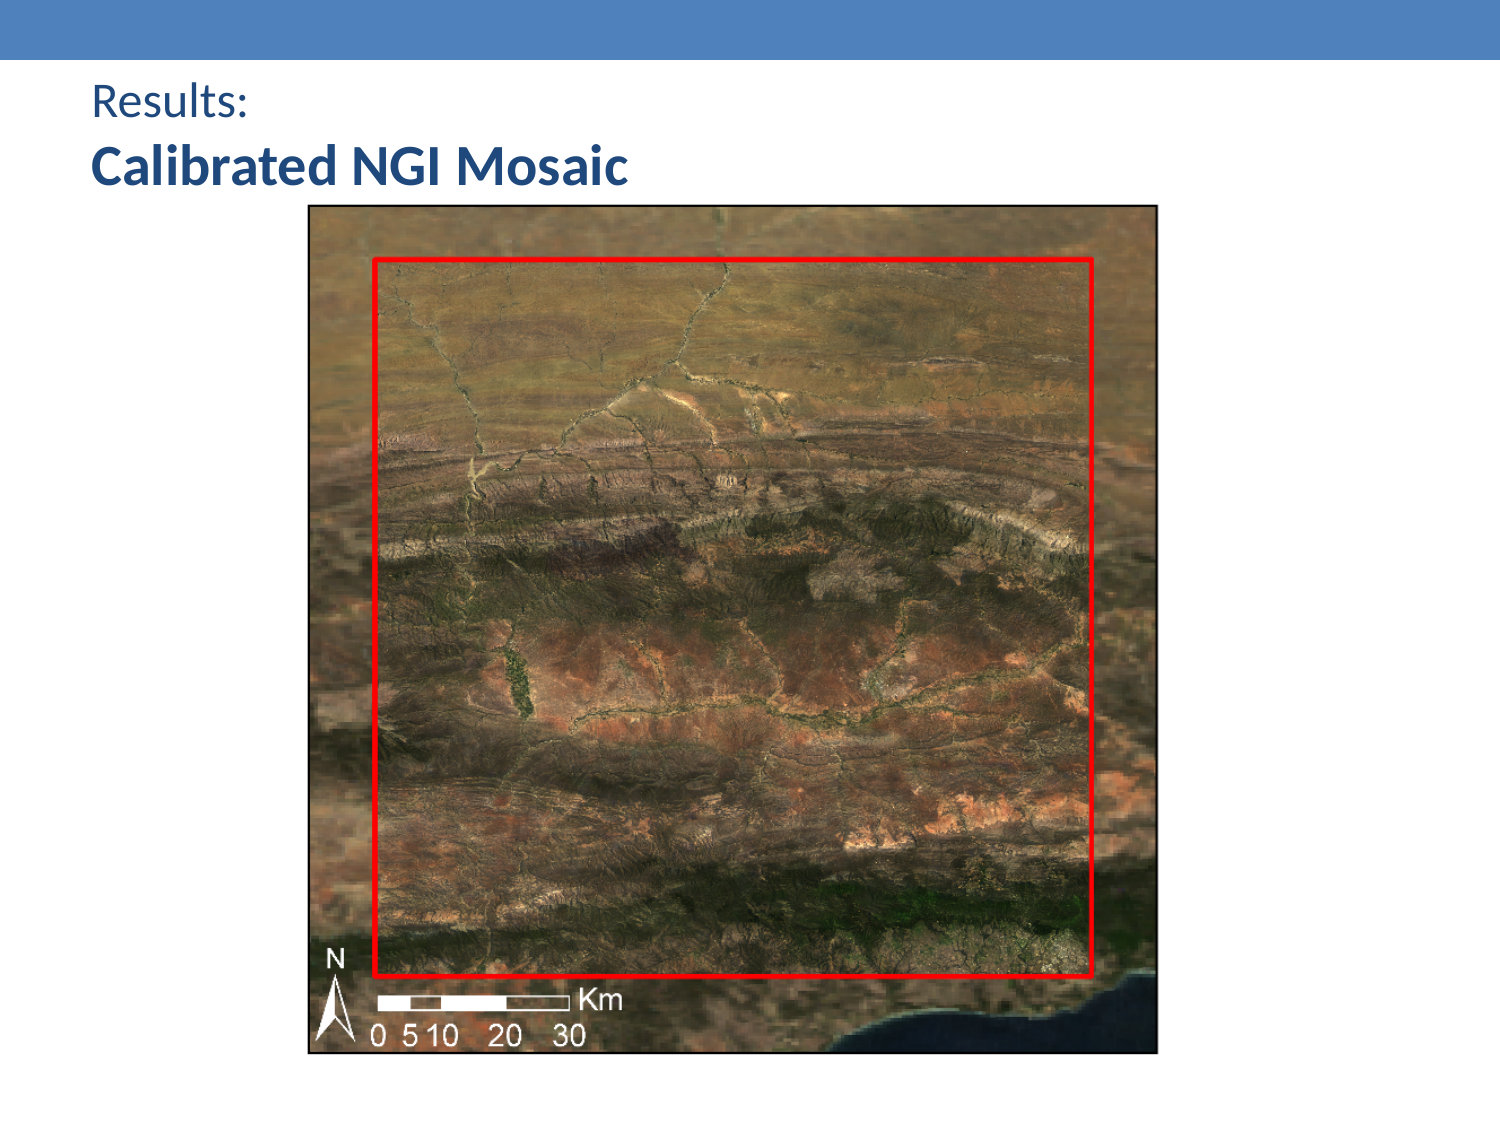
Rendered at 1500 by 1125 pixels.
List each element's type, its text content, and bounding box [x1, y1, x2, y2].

text_box Results: Calibrated NGI Mosaic [76, 65, 1427, 199]
picture [301, 198, 1164, 1061]
